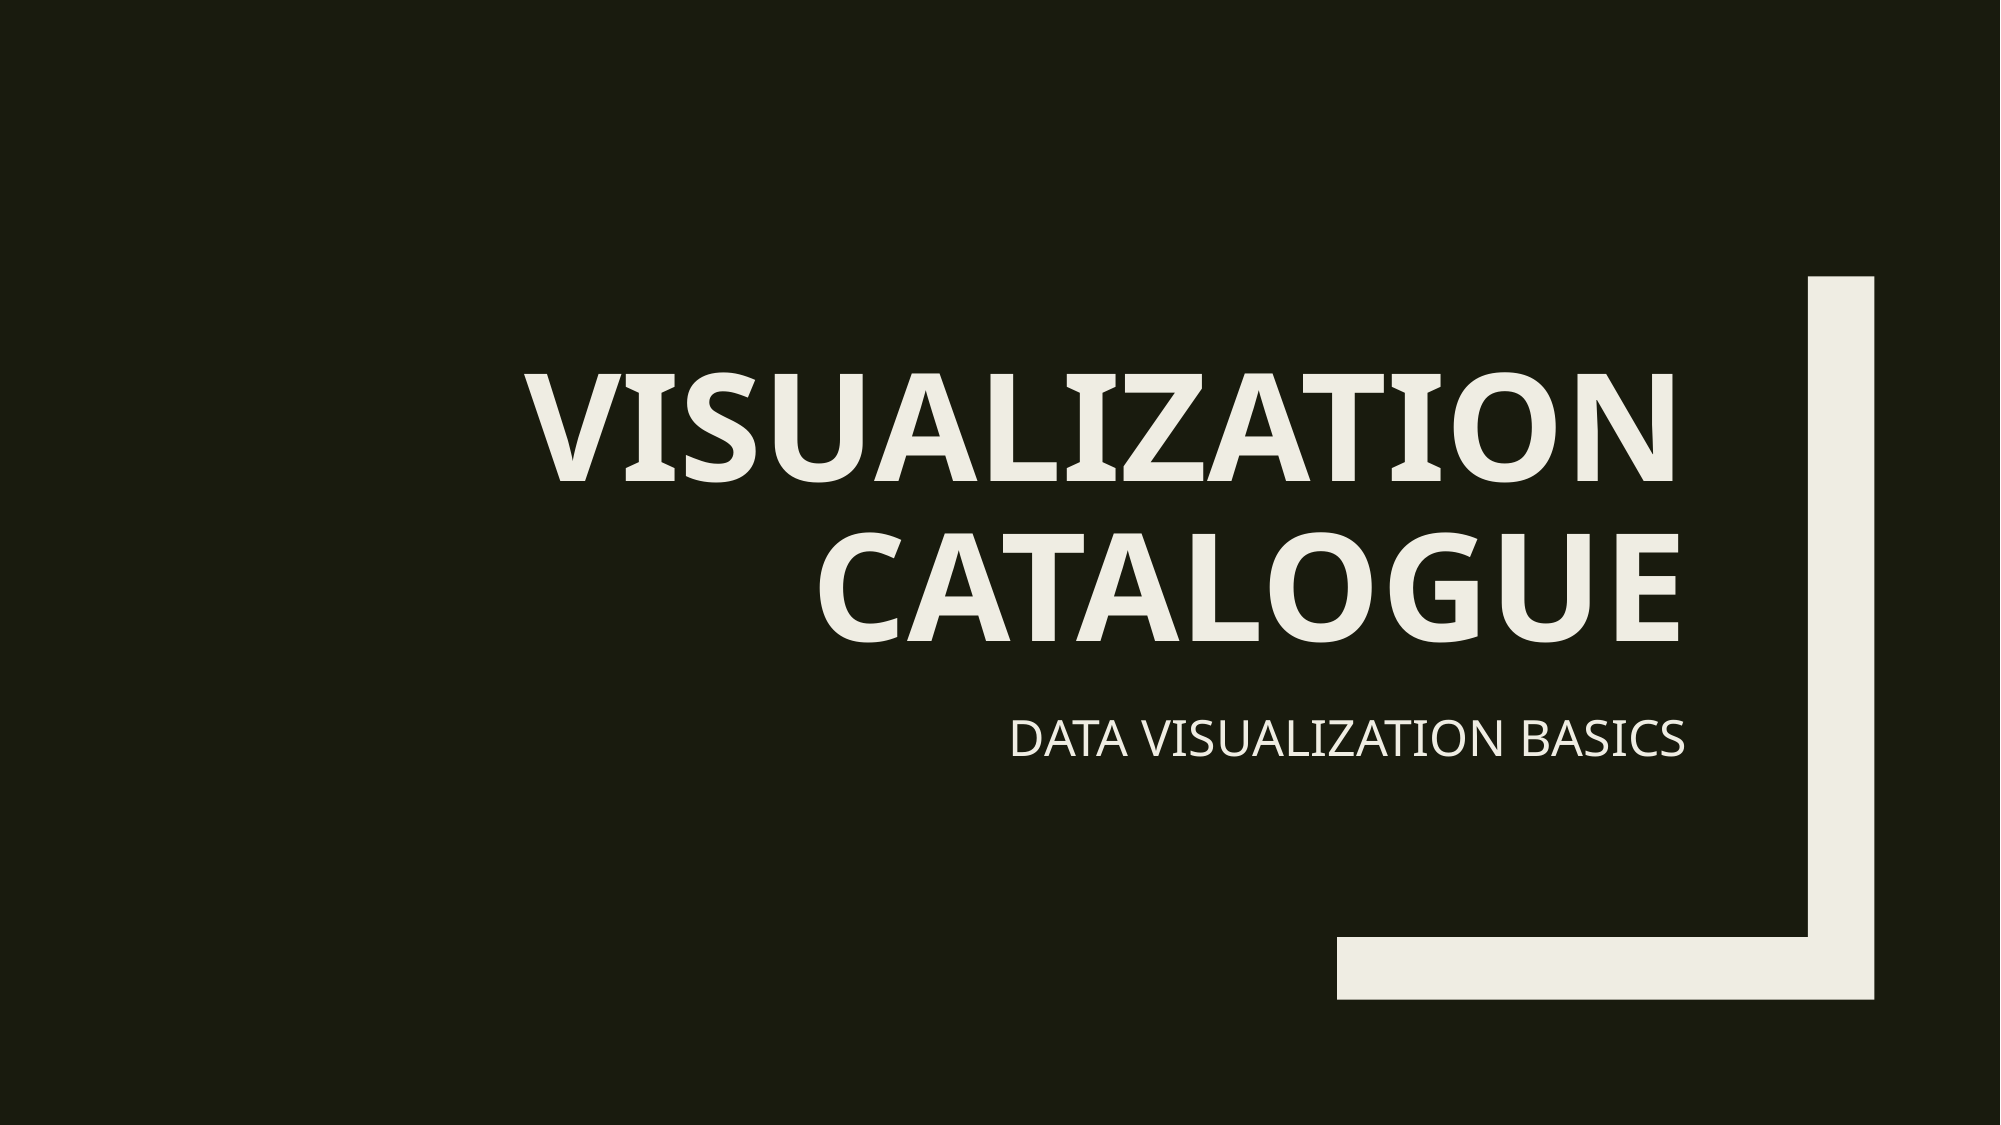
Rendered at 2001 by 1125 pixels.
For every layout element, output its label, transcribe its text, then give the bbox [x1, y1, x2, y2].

list DATA VISUALIZATION BASICS [125, 691, 1703, 880]
title Visualization Catalogue [125, 213, 1703, 682]
